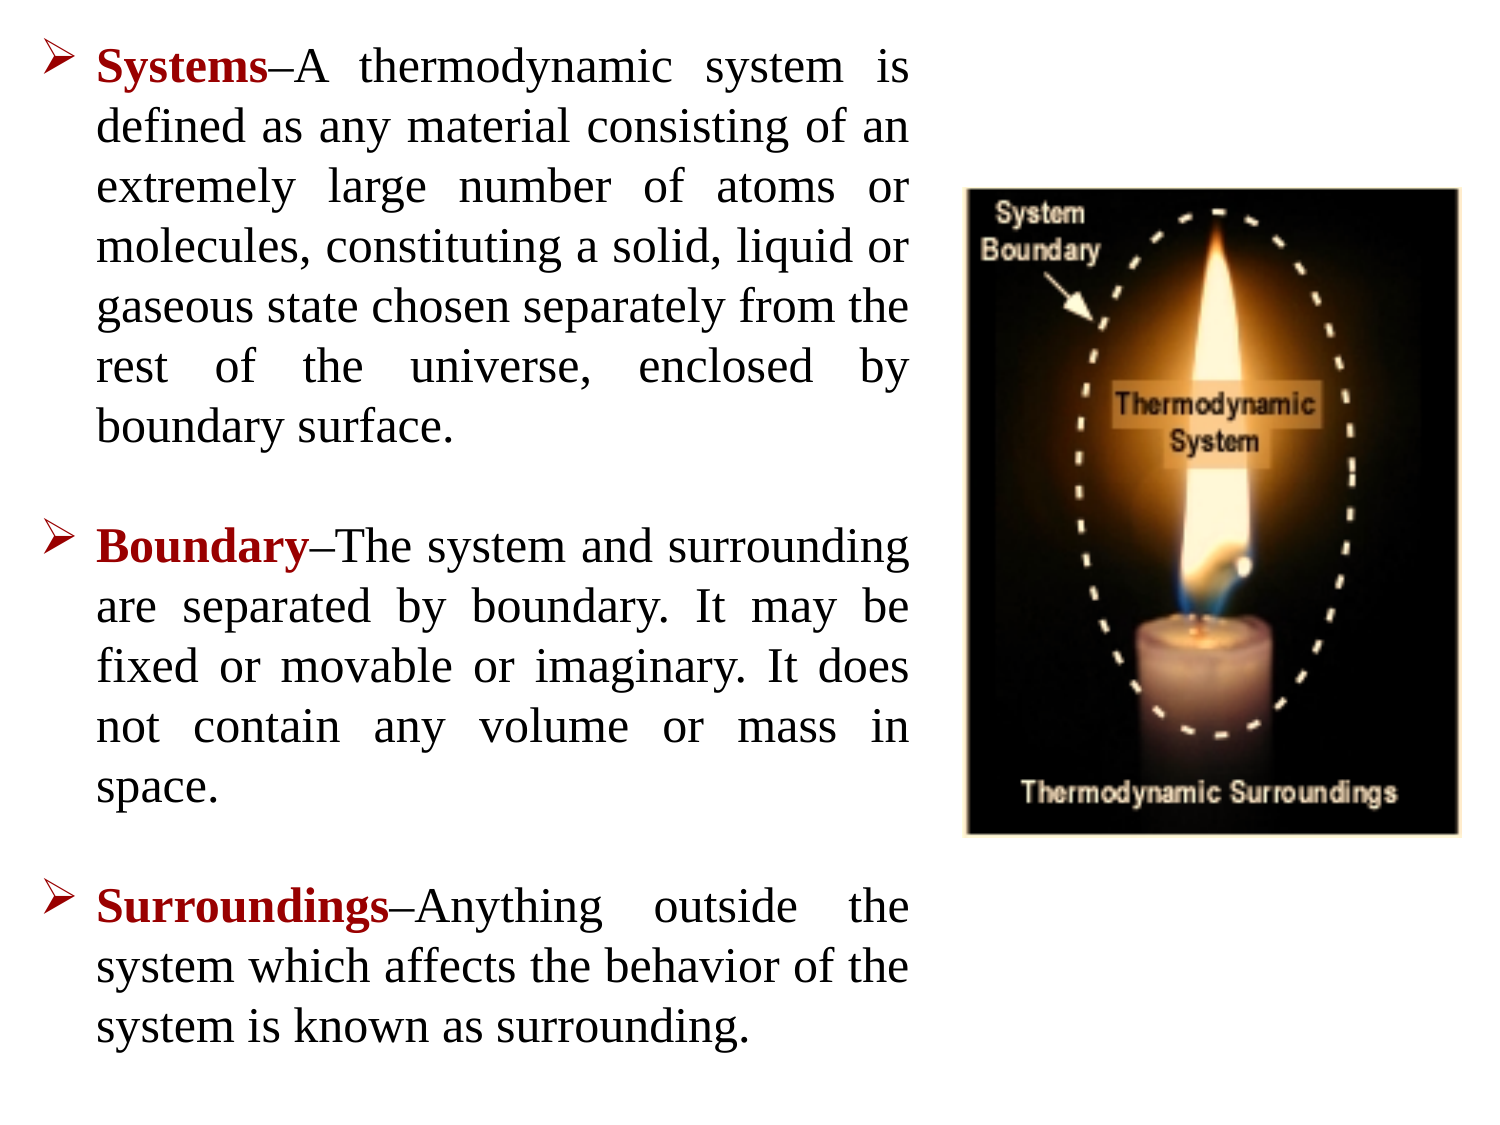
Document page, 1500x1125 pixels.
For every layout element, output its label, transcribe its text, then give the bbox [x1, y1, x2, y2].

picture [962, 187, 1462, 838]
text_box Systems–A thermodynamic system is defined as any material consisting of an extremely large number of atoms or molecules, constituting a solid, liquid or gaseous state chosen separately from the rest of the universe, enclosed by boundary surface. Boundary–The system and surrounding are separated by boundary. It may be fixed or movable or imaginary. It does not contain any volume or mass in space. Surroundings–Anything outside the system which affects the behavior of the system is known as surrounding. [24, 24, 925, 1060]
